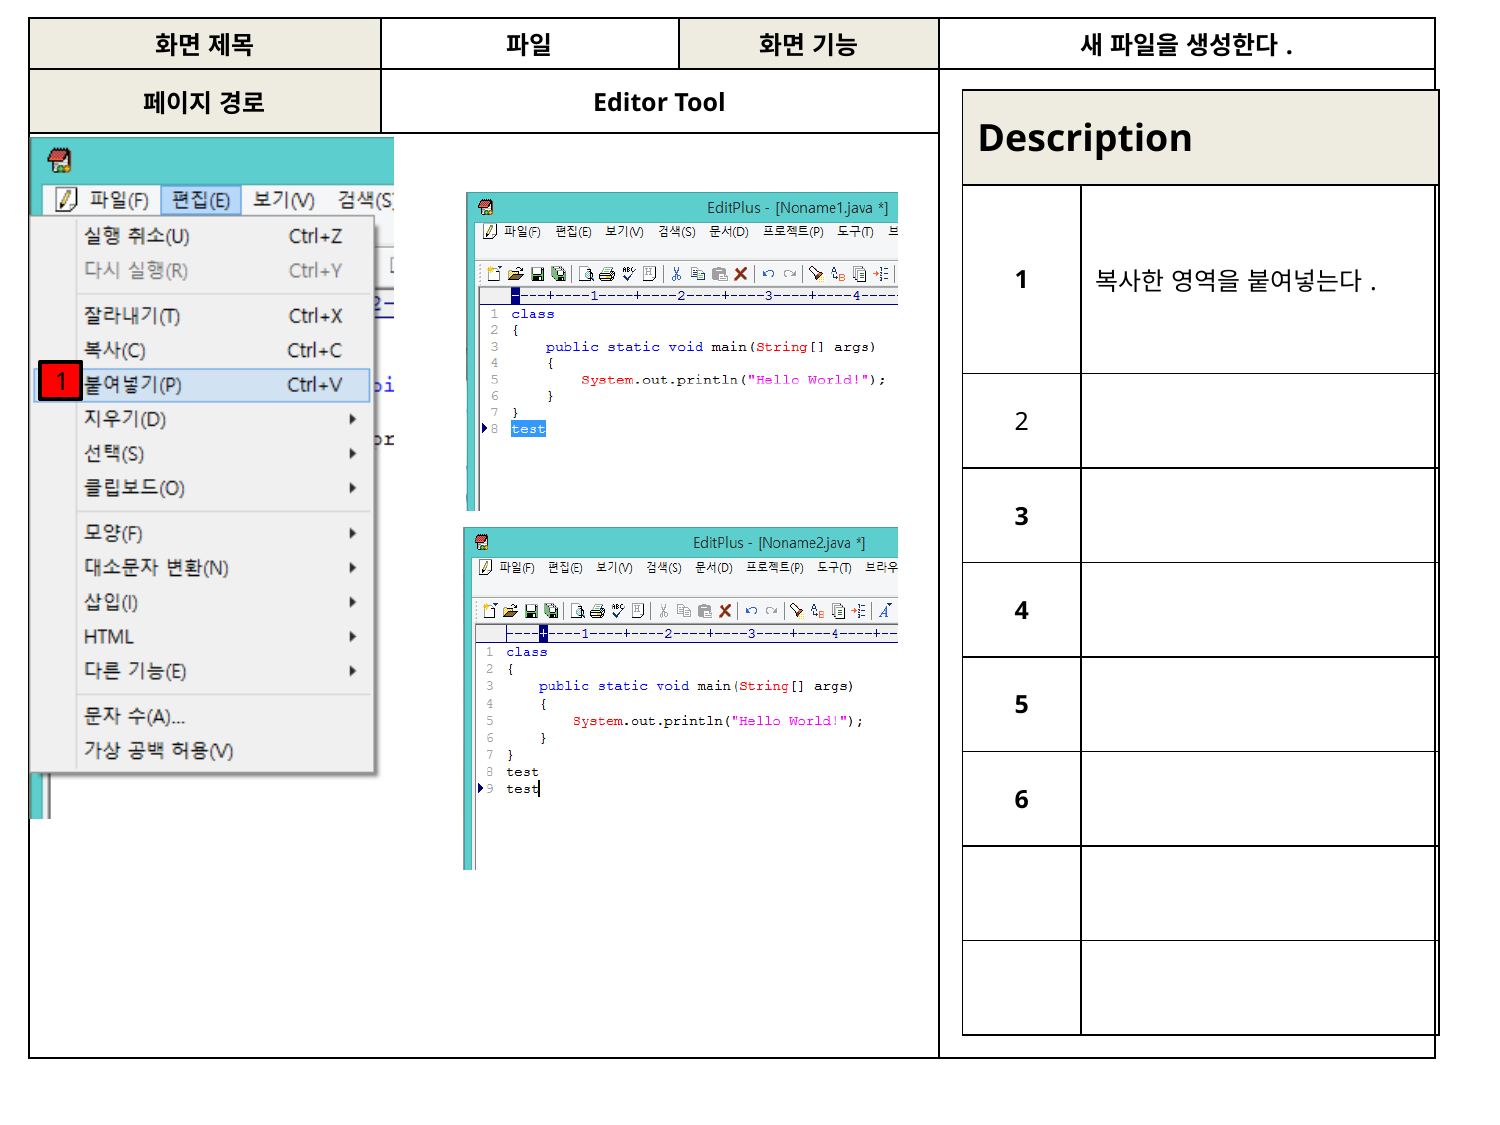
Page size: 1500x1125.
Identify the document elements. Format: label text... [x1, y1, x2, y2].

picture [466, 192, 898, 512]
table_cell [1082, 658, 1438, 751]
table_header 새 파일을 생성한다. [940, 19, 1434, 68]
table_cell [1082, 563, 1438, 656]
table_cell [30, 134, 938, 1057]
table_cell 복사한 영역을 붙여넣는다. [1082, 186, 1438, 373]
table_cell [940, 70, 1434, 1057]
table_cell [1082, 469, 1438, 562]
picture [463, 526, 898, 870]
table_cell 5 [963, 658, 1080, 751]
table_cell [1082, 752, 1438, 845]
table_cell 2 [963, 374, 1080, 467]
table_header 화면 기능 [680, 19, 938, 68]
table_header Description [963, 91, 1438, 184]
picture [29, 136, 394, 819]
table_cell [963, 847, 1080, 940]
table_cell [1082, 941, 1438, 1034]
table_header 화면 제목 [30, 19, 380, 68]
table_cell Editor Tool [382, 70, 938, 132]
table_cell 1 [963, 186, 1080, 373]
table_cell [1082, 847, 1438, 940]
table_cell 페이지 경로 [30, 70, 380, 132]
table_cell 6 [963, 752, 1080, 845]
table_cell [1082, 374, 1438, 467]
table_cell 4 [963, 563, 1080, 656]
table_cell [963, 941, 1080, 1034]
table_cell 3 [963, 469, 1080, 562]
table_header 파일 [382, 19, 678, 68]
